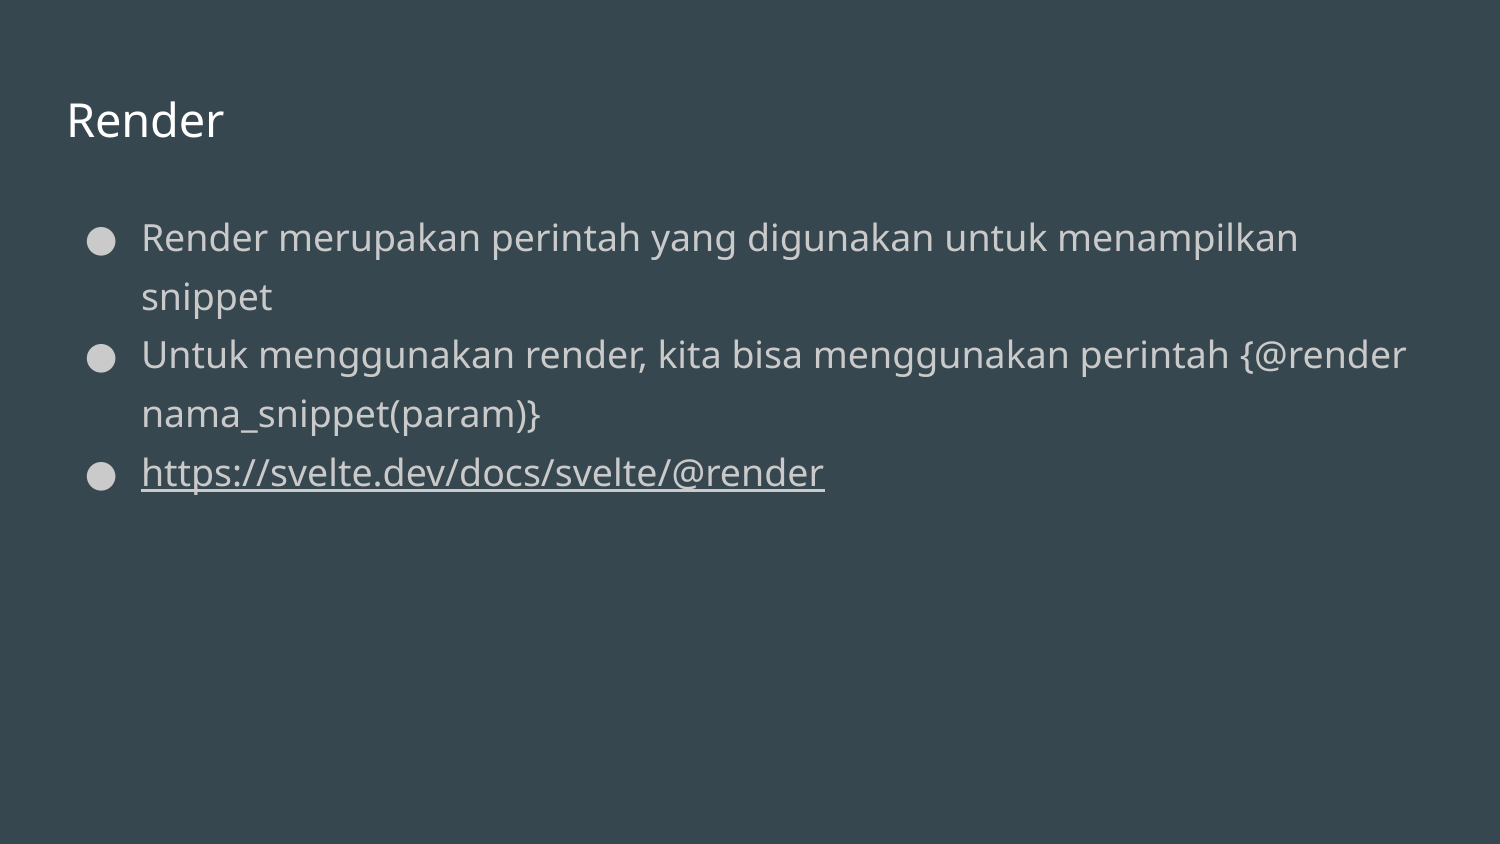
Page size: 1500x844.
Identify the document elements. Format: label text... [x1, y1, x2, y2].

title Render [51, 72, 1449, 167]
list Render merupakan perintah yang digunakan untuk menampilkan snippet Untuk menggunakan render, kita bisa menggunakan perintah {@render nama_snippet(param)} https://svelte.dev/docs/svelte/@render [51, 189, 1449, 750]
